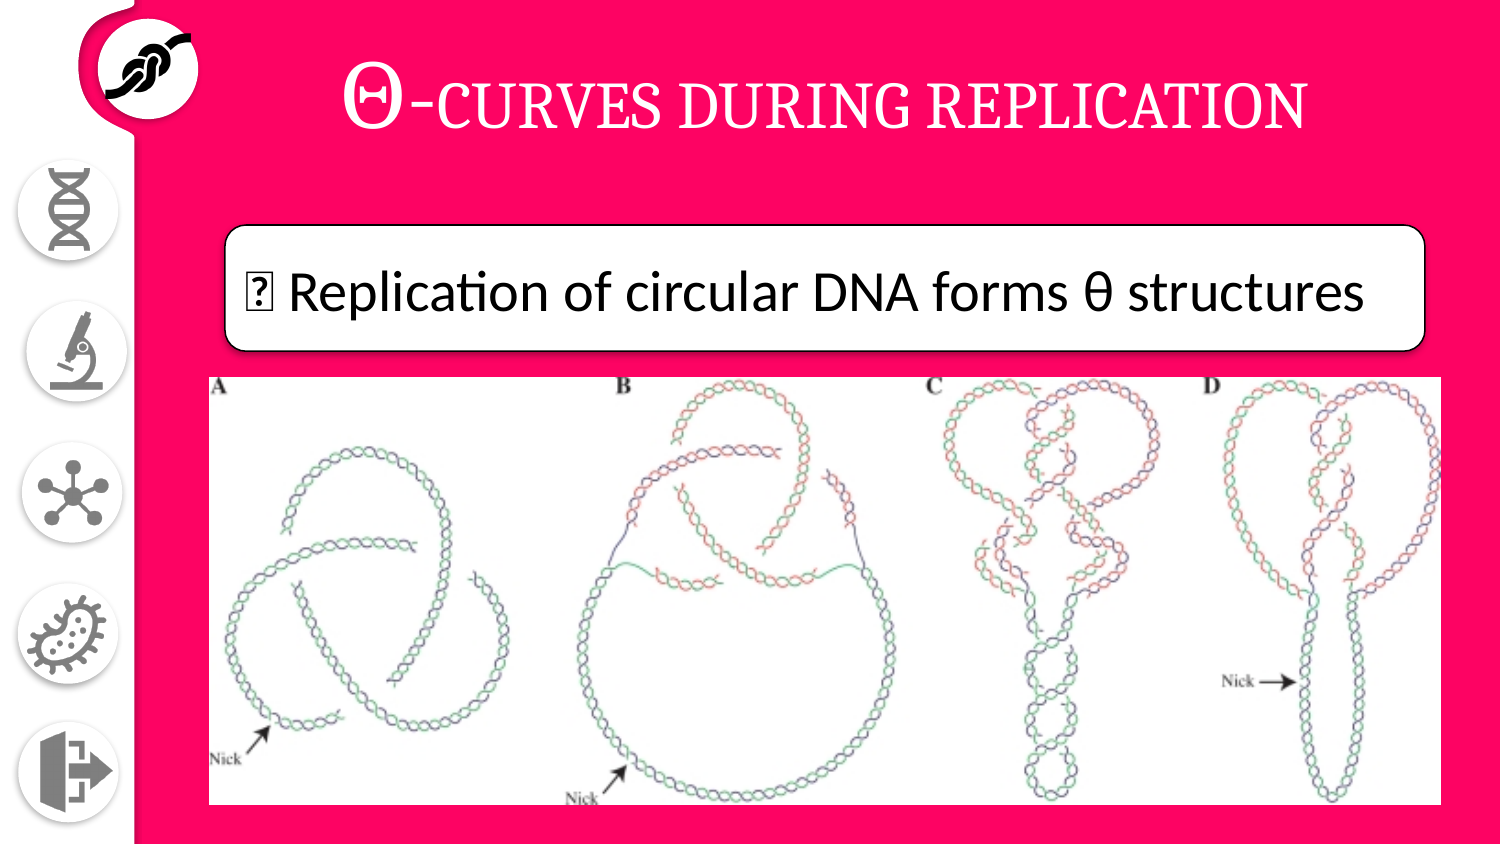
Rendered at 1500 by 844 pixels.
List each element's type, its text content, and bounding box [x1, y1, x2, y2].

text_box 🔄 Replication of circular DNA forms θ structures [224, 224, 1426, 352]
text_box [17, 159, 119, 261]
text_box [97, 18, 199, 120]
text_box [26, 300, 128, 402]
text_box Θ-CURVES DURING REPLICATION [324, 29, 1326, 155]
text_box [17, 583, 119, 684]
text_box [0, 0, 136, 844]
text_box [17, 721, 121, 823]
picture [209, 377, 1441, 805]
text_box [21, 441, 123, 543]
